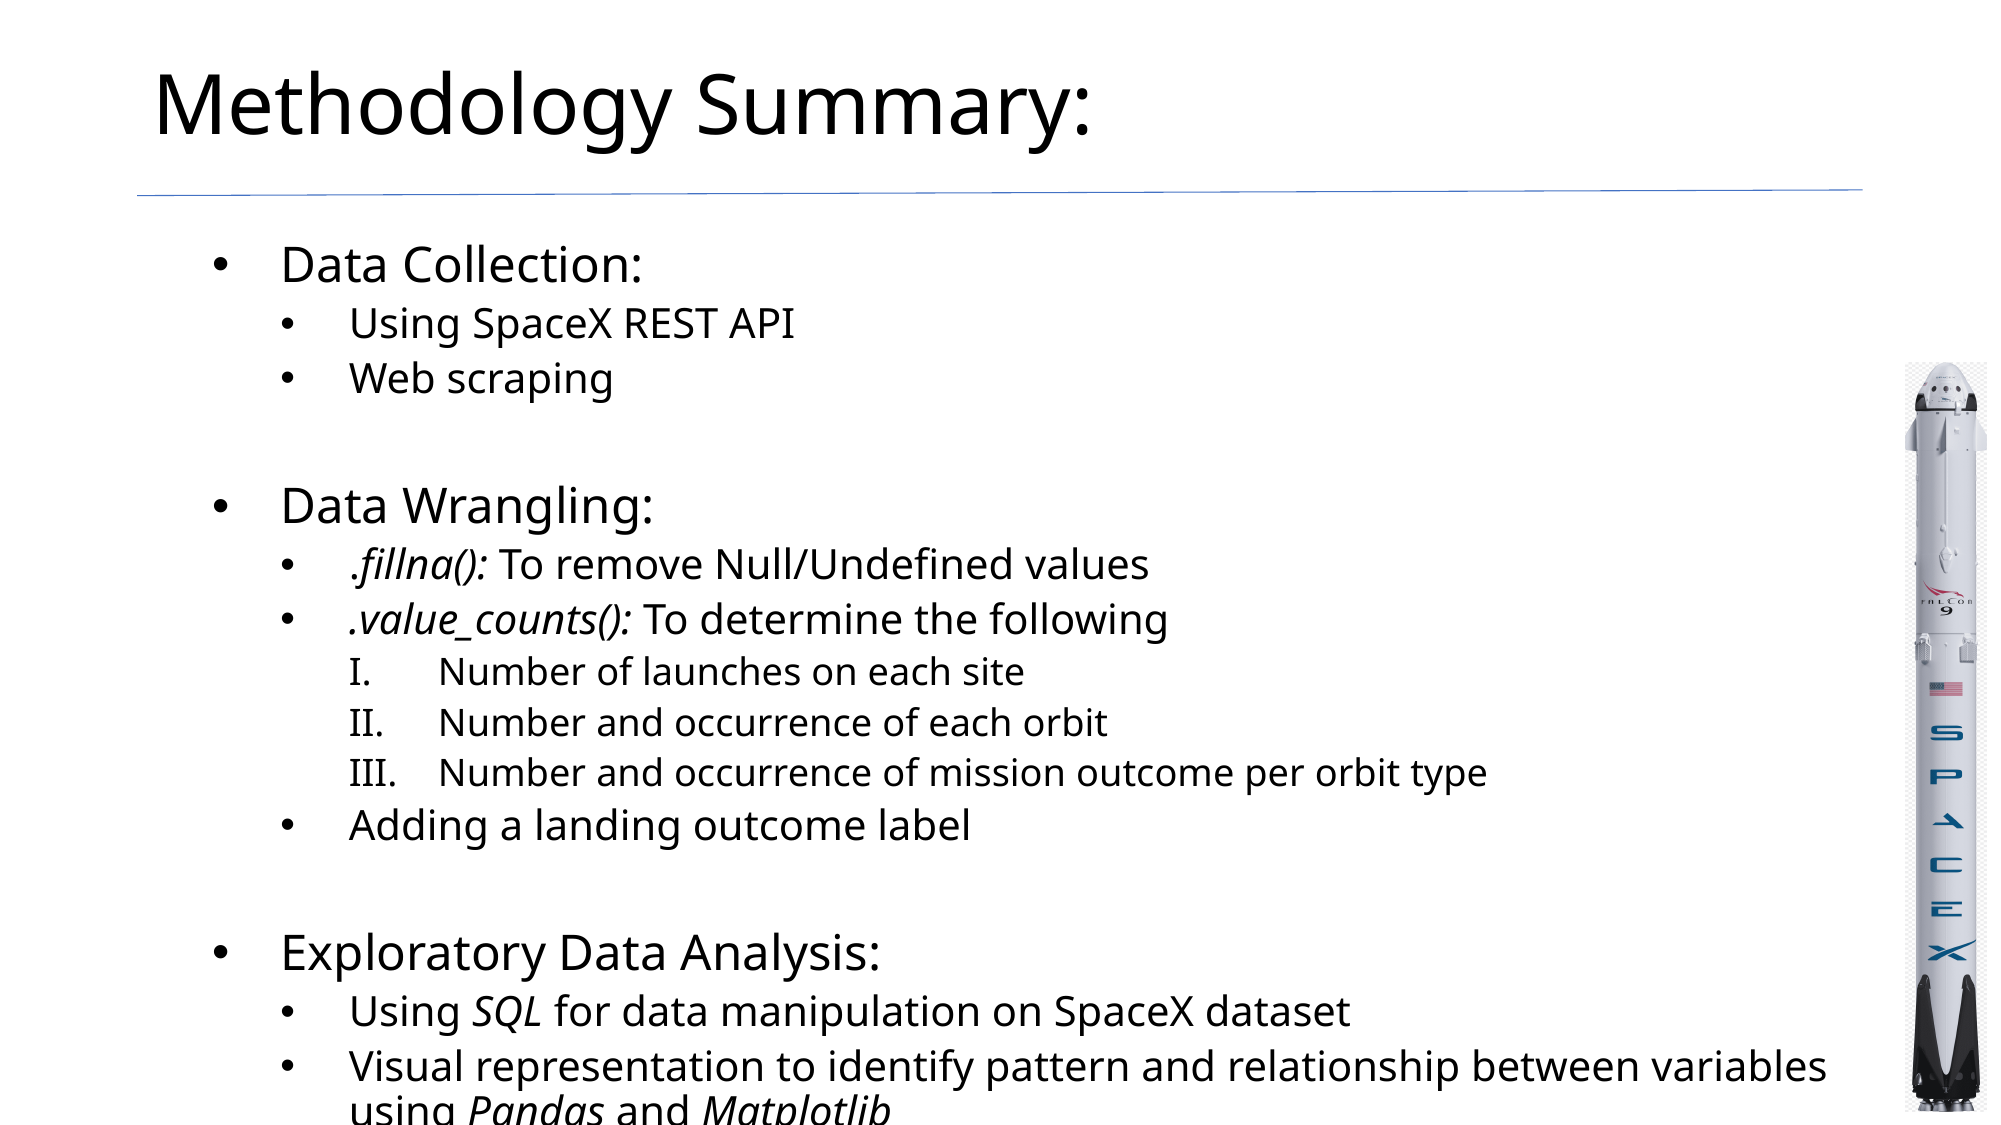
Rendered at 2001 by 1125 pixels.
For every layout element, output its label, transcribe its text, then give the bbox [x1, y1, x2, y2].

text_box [137, 189, 1863, 196]
picture [1905, 362, 1988, 1112]
list Data Collection: Using SpaceX REST API Web scraping Data Wrangling: .fillna(): To remove Null/Undefined values .value_counts(): To determine the following Number of launches on each site Number and occurrence of each orbit Number and occurrence of mission outcome per orbit type Adding a landing outcome label Exploratory Data Analysis: Using SQL for data manipulation on SpaceX dataset Visual representation to identify pattern and relationship between variables using Pandas and Matplotlib [137, 232, 1863, 1125]
title Methodology Summary: [137, 21, 1863, 189]
